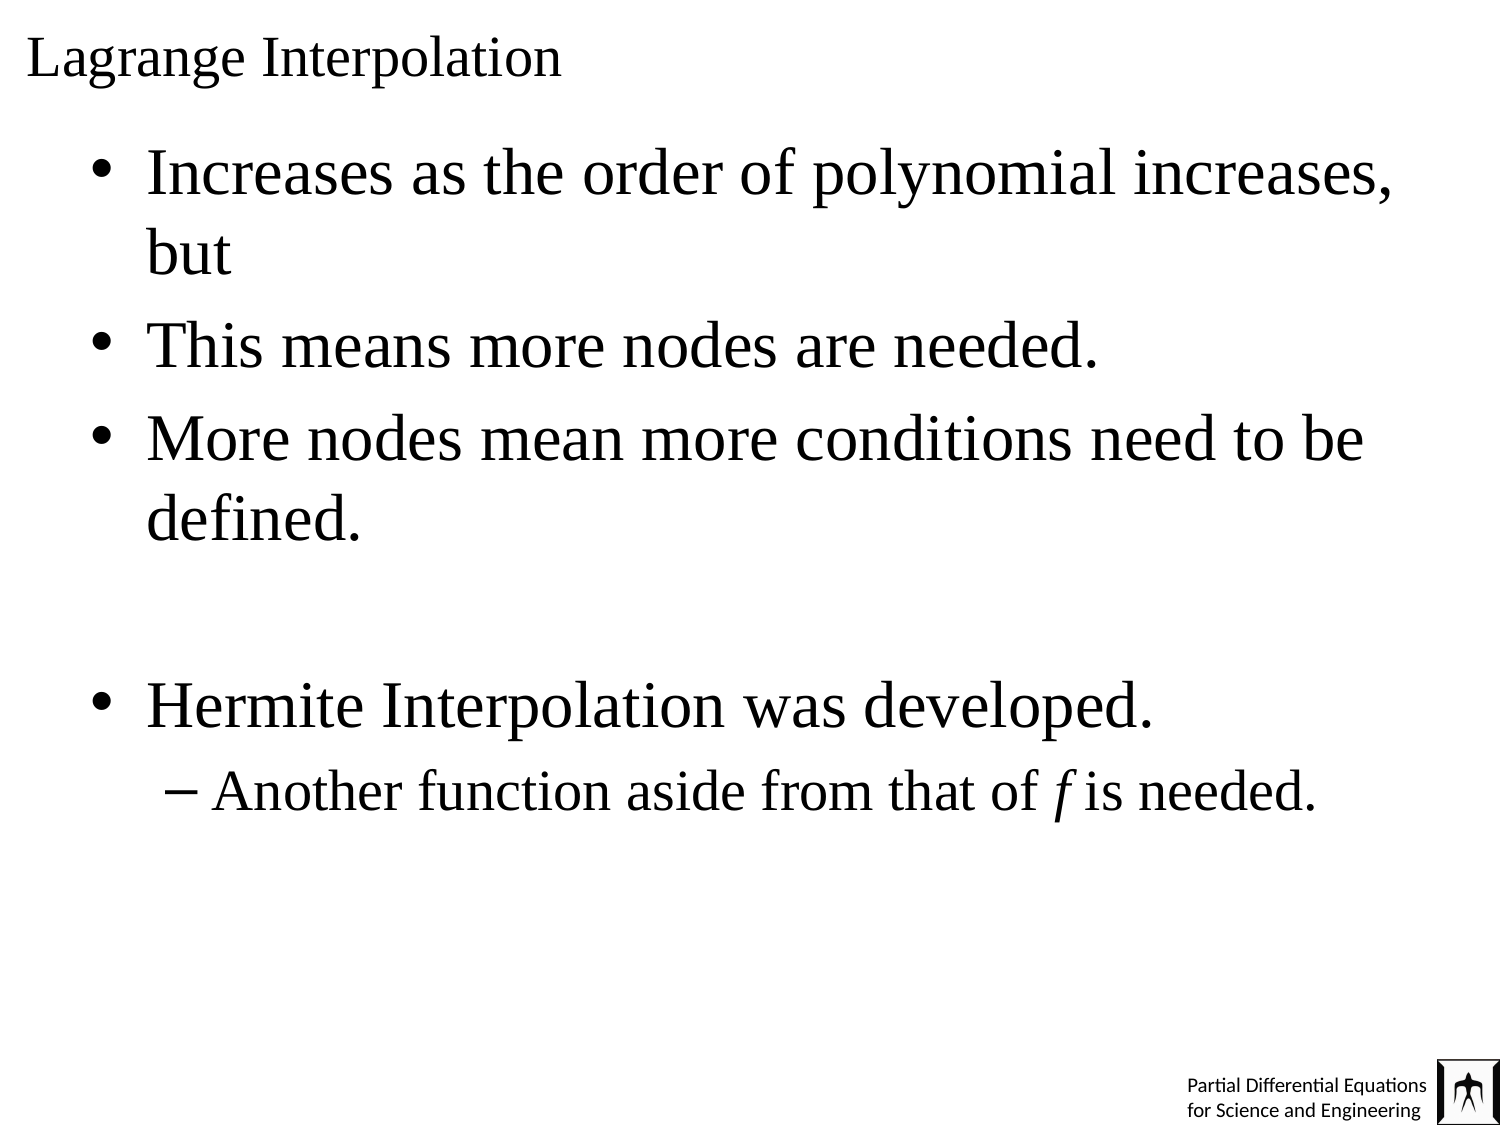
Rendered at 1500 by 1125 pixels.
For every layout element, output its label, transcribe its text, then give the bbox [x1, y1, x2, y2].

picture [1437, 1059, 1500, 1125]
list Increases as the order of polynomial increases, but This means more nodes are needed. More nodes mean more conditions need to be defined. Hermite Interpolation was developed. Another function aside from that of f is needed. [75, 120, 1425, 1005]
title Lagrange Interpolation [11, 8, 1265, 98]
